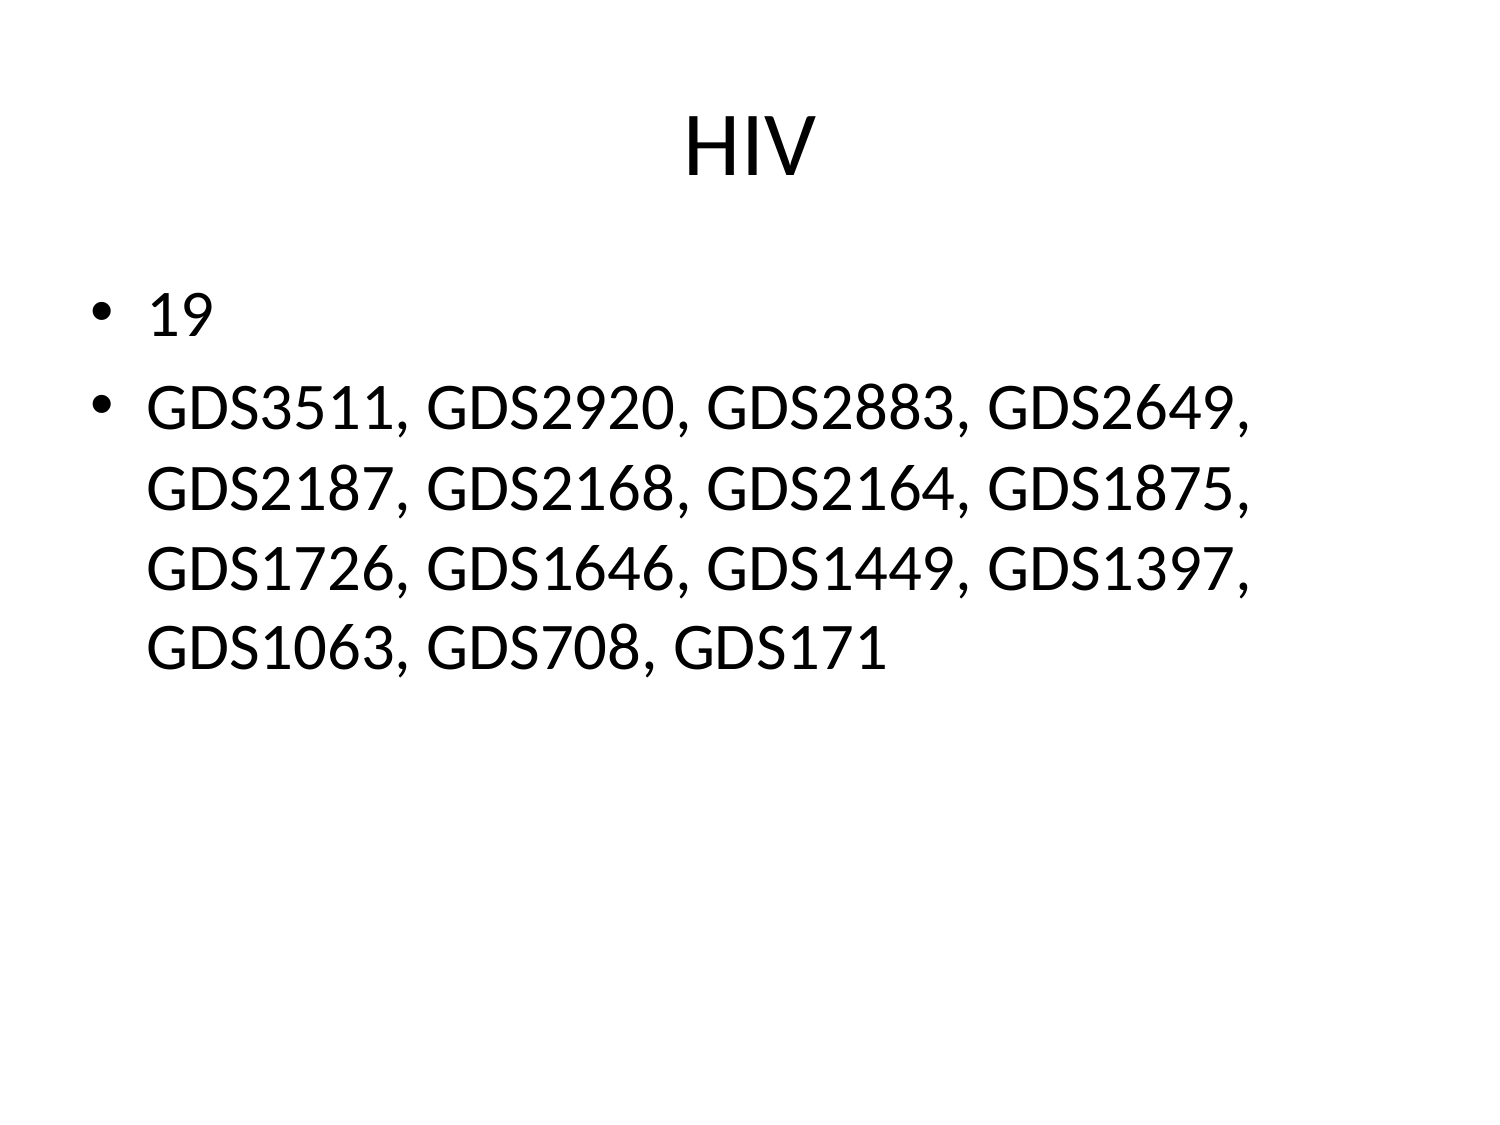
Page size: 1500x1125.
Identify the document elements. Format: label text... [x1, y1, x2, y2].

list 19 GDS3511, GDS2920, GDS2883, GDS2649, GDS2187, GDS2168, GDS2164, GDS1875, GDS1726, GDS1646, GDS1449, GDS1397, GDS1063, GDS708, GDS171 [75, 262, 1425, 1005]
title HIV [75, 45, 1425, 233]
